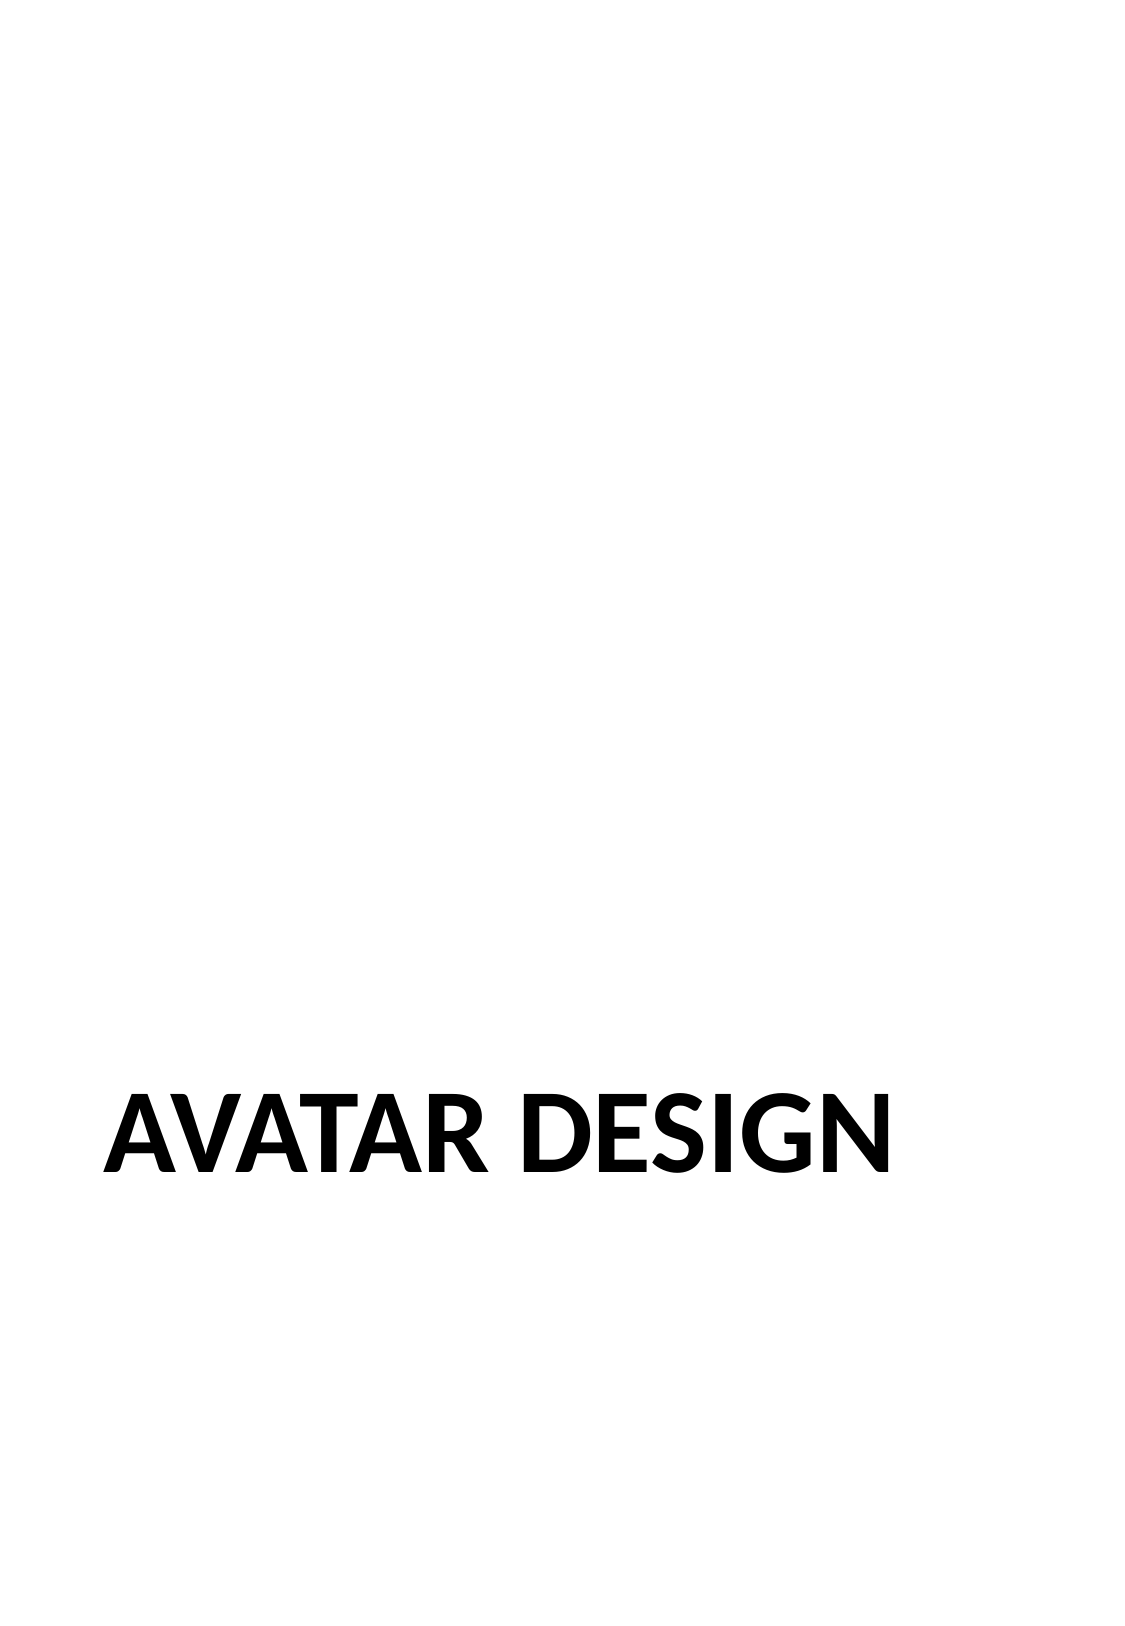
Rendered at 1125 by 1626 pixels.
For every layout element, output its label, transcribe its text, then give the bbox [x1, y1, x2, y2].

title Avatar design [88, 1044, 1046, 1367]
